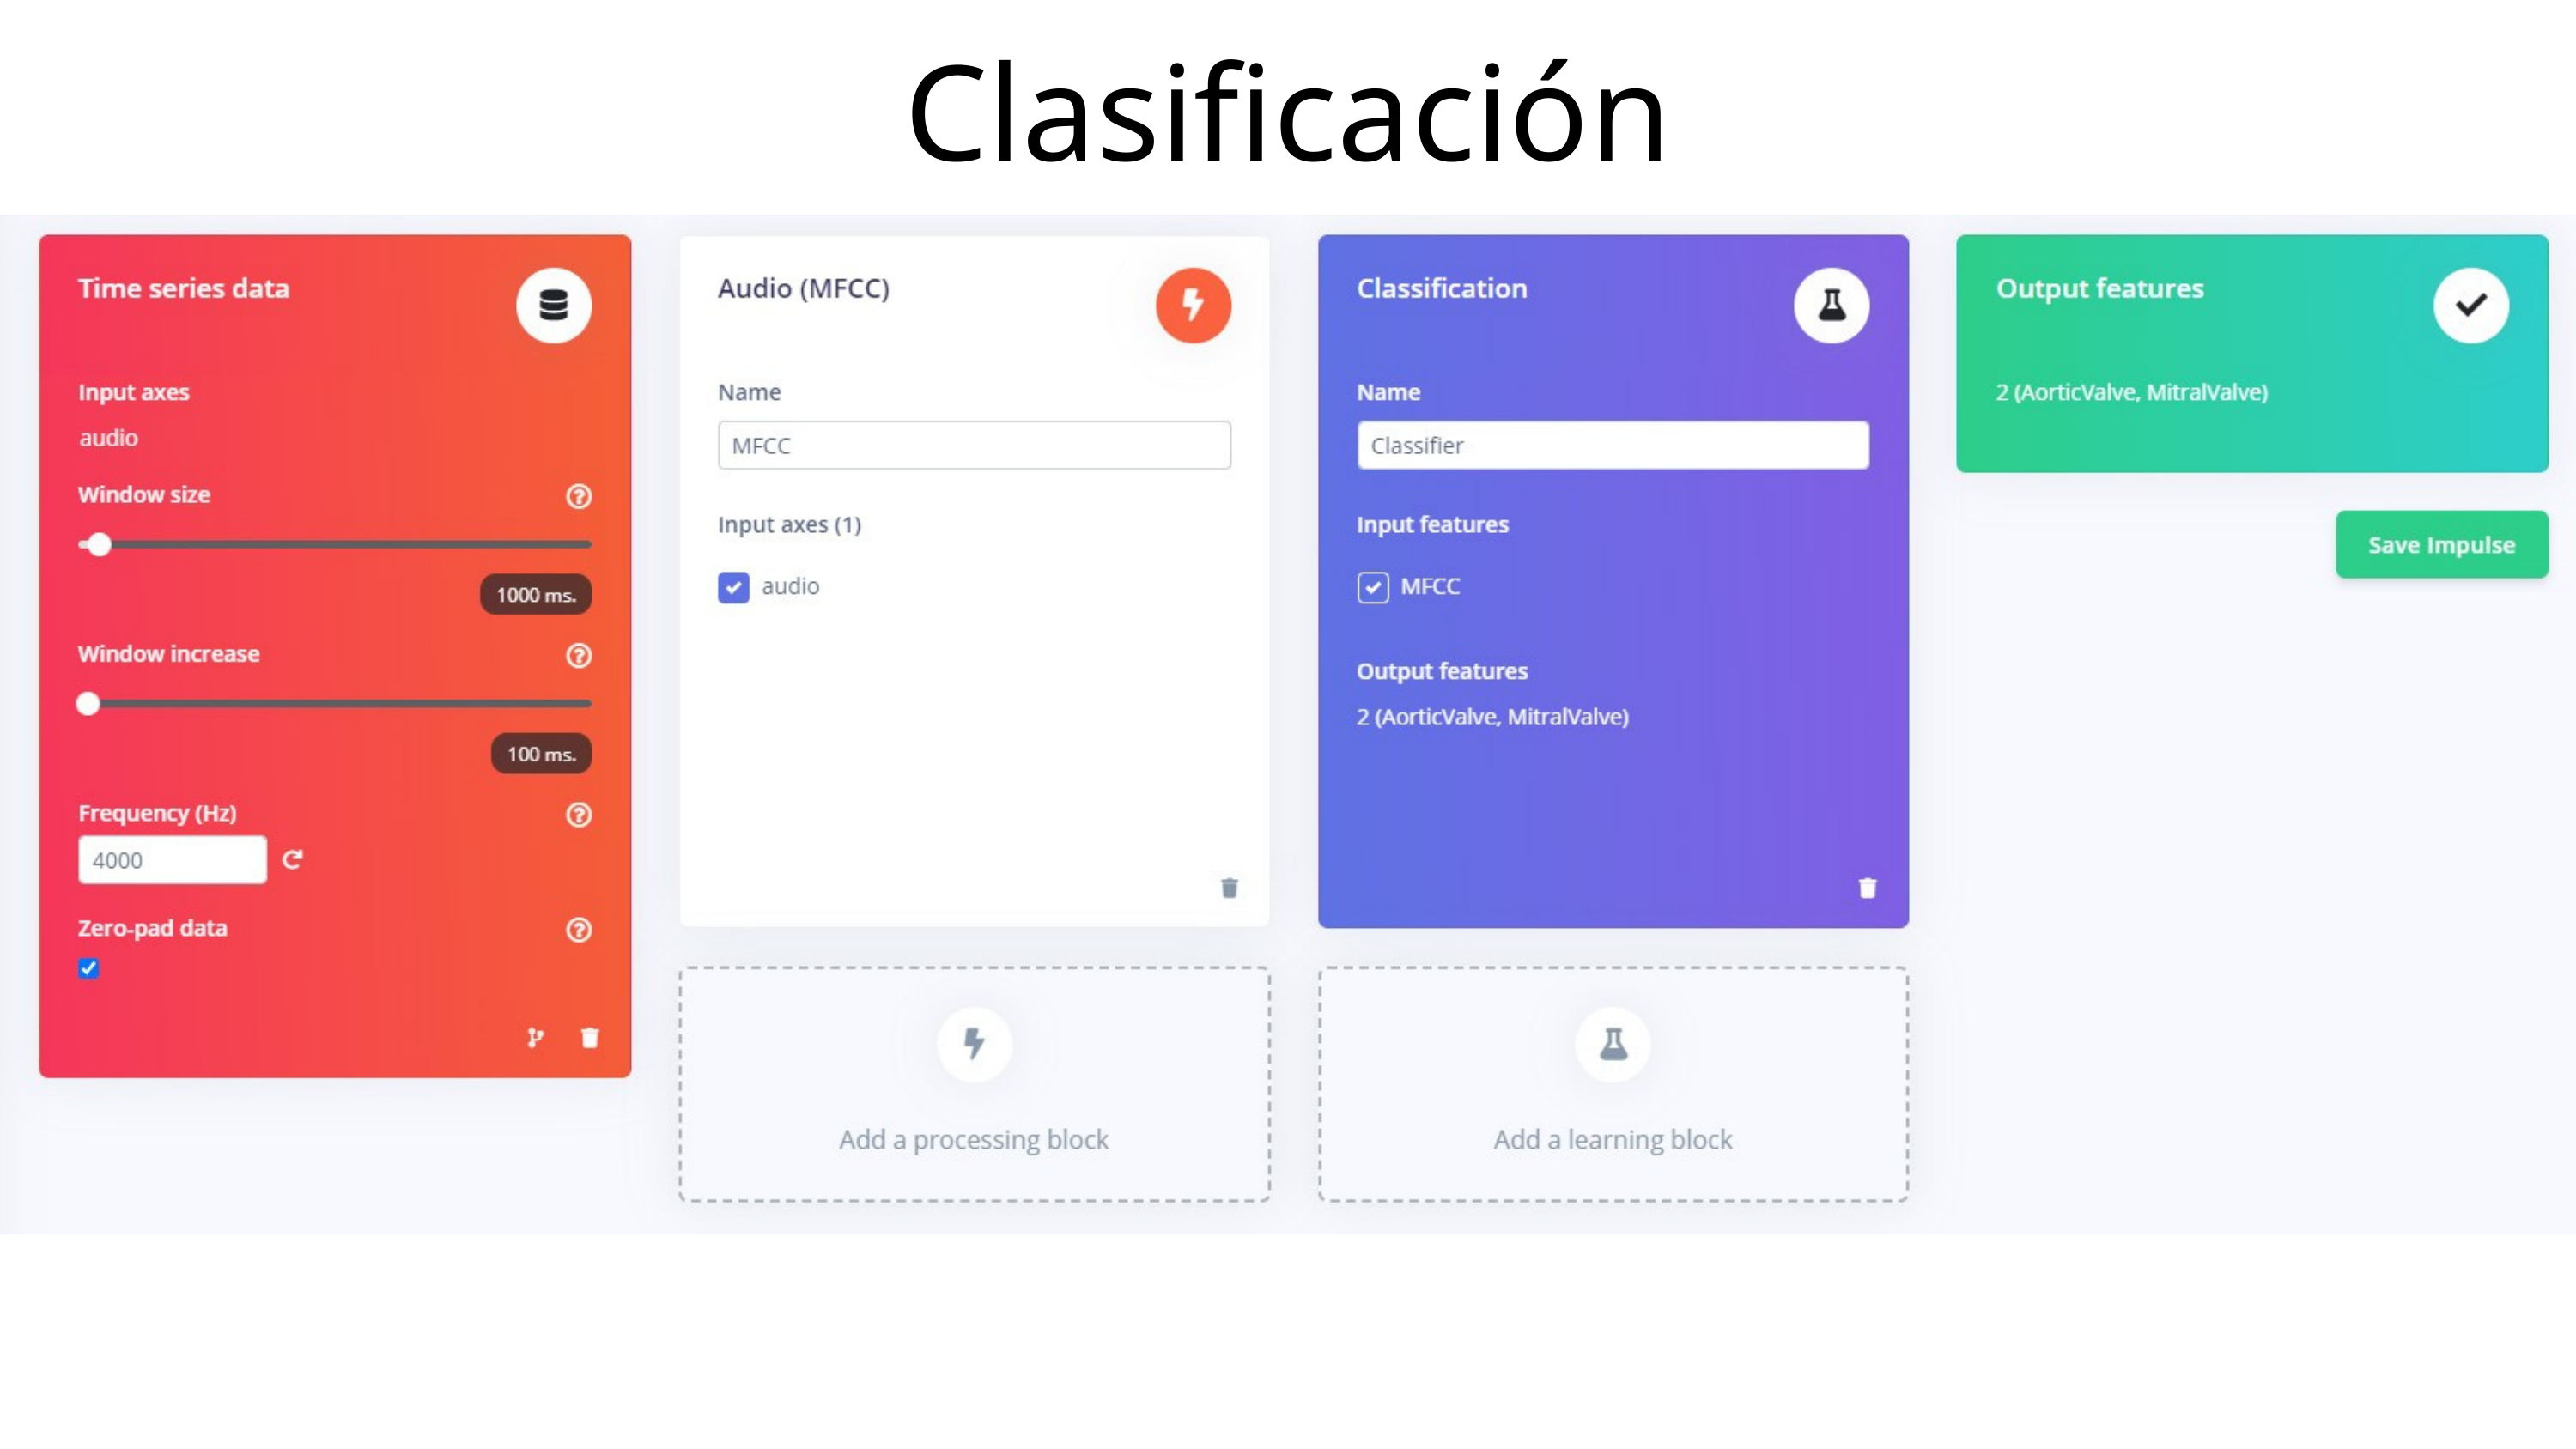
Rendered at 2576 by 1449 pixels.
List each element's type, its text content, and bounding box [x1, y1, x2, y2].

text_box Clasificación [873, 2, 1703, 188]
text_box [0, 215, 2576, 1234]
